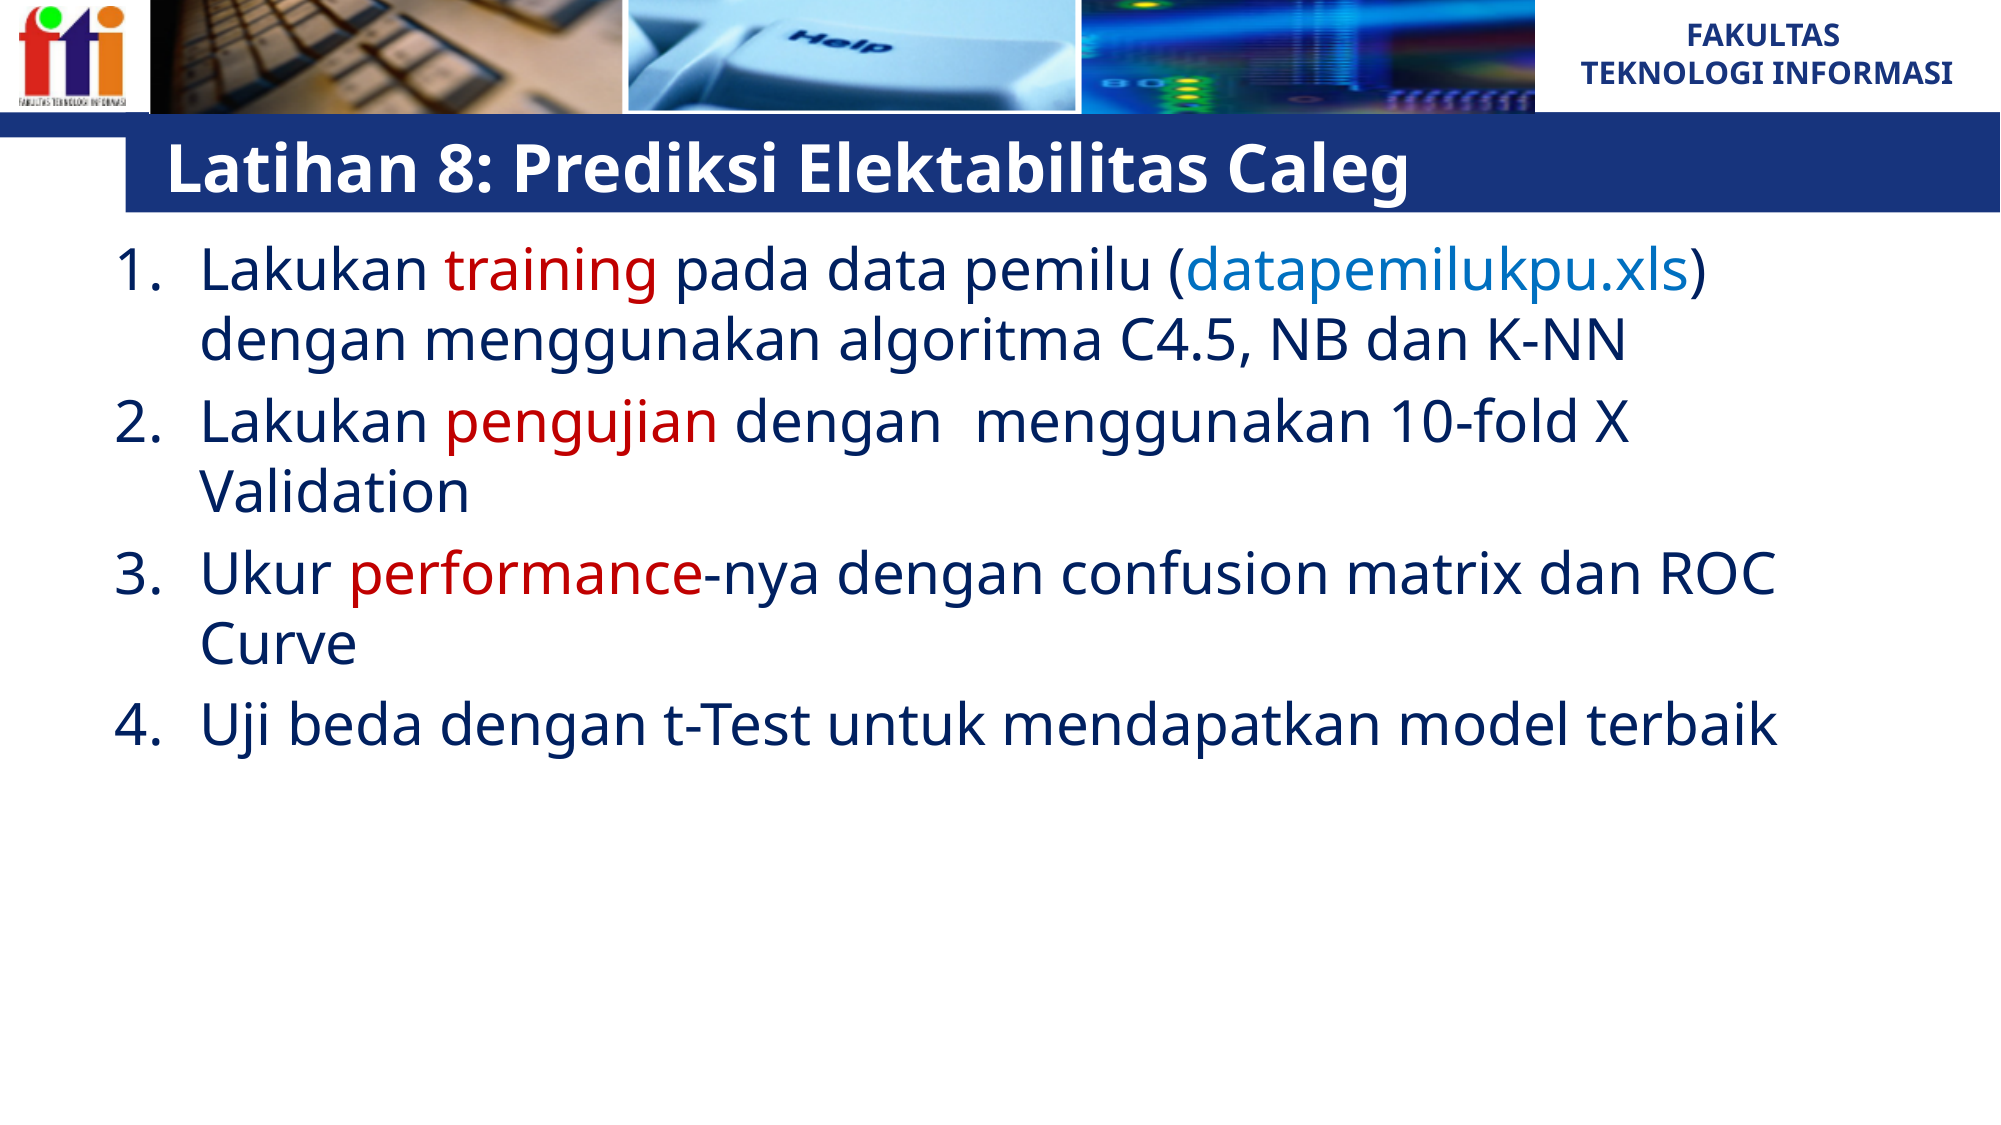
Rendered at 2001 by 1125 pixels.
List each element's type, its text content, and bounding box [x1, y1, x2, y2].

picture [149, 0, 1535, 114]
picture [19, 6, 126, 106]
list Lakukan training pada data pemilu (datapemilukpu.xls) dengan menggunakan algoritma C4.5, NB dan K-NN Lakukan pengujian dengan menggunakan 10-fold X Validation Ukur performance-nya dengan confusion matrix dan ROC Curve Uji beda dengan t-Test untuk mendapatkan model terbaik [99, 224, 1901, 1038]
title Latihan 8: Prediksi Elektabilitas Caleg [149, 119, 1934, 213]
